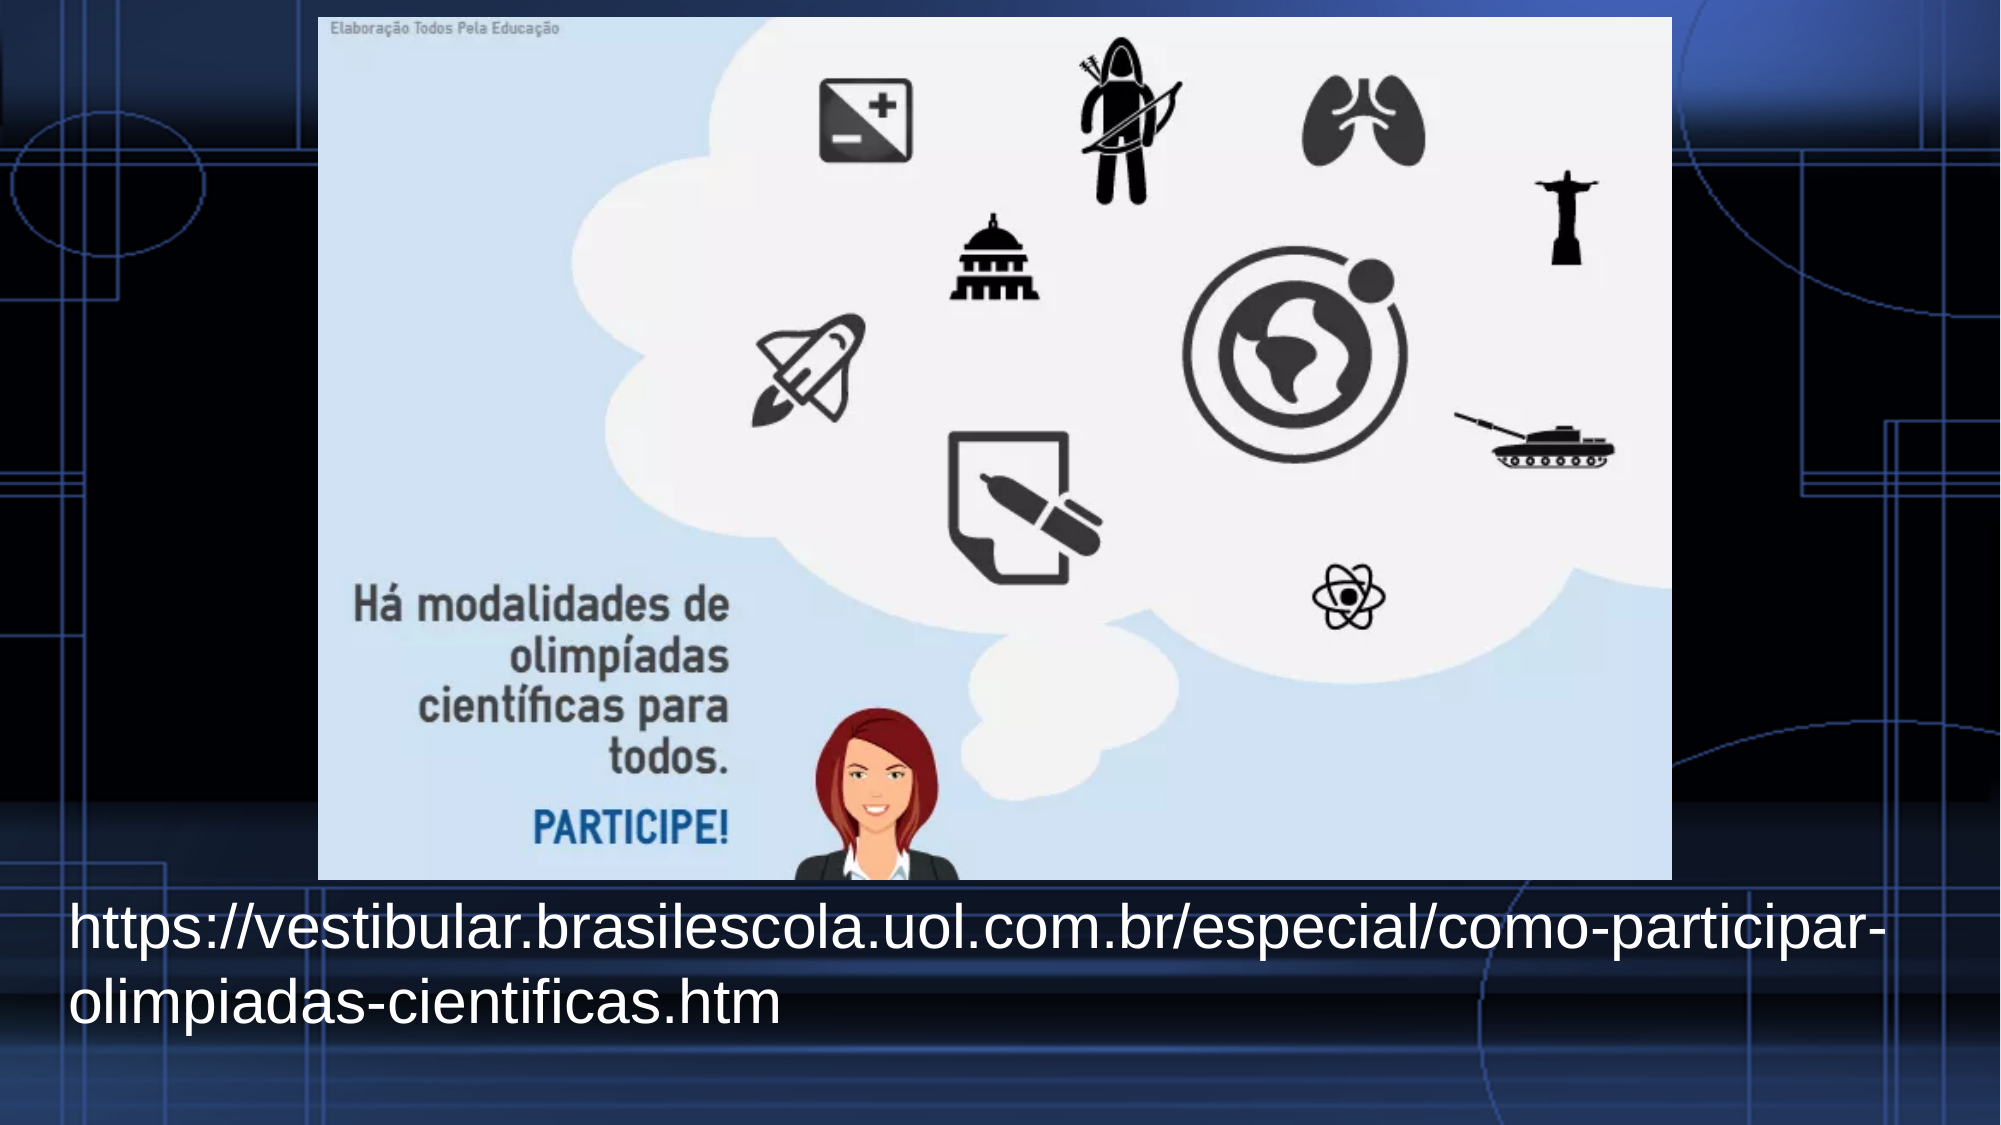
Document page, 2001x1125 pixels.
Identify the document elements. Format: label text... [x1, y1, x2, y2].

text_box https://vestibular.brasilescola.uol.com.br/especial/como-participar-olimpiadas-cientificas.htm [53, 879, 1947, 1044]
picture [0, 0, 2001, 1125]
